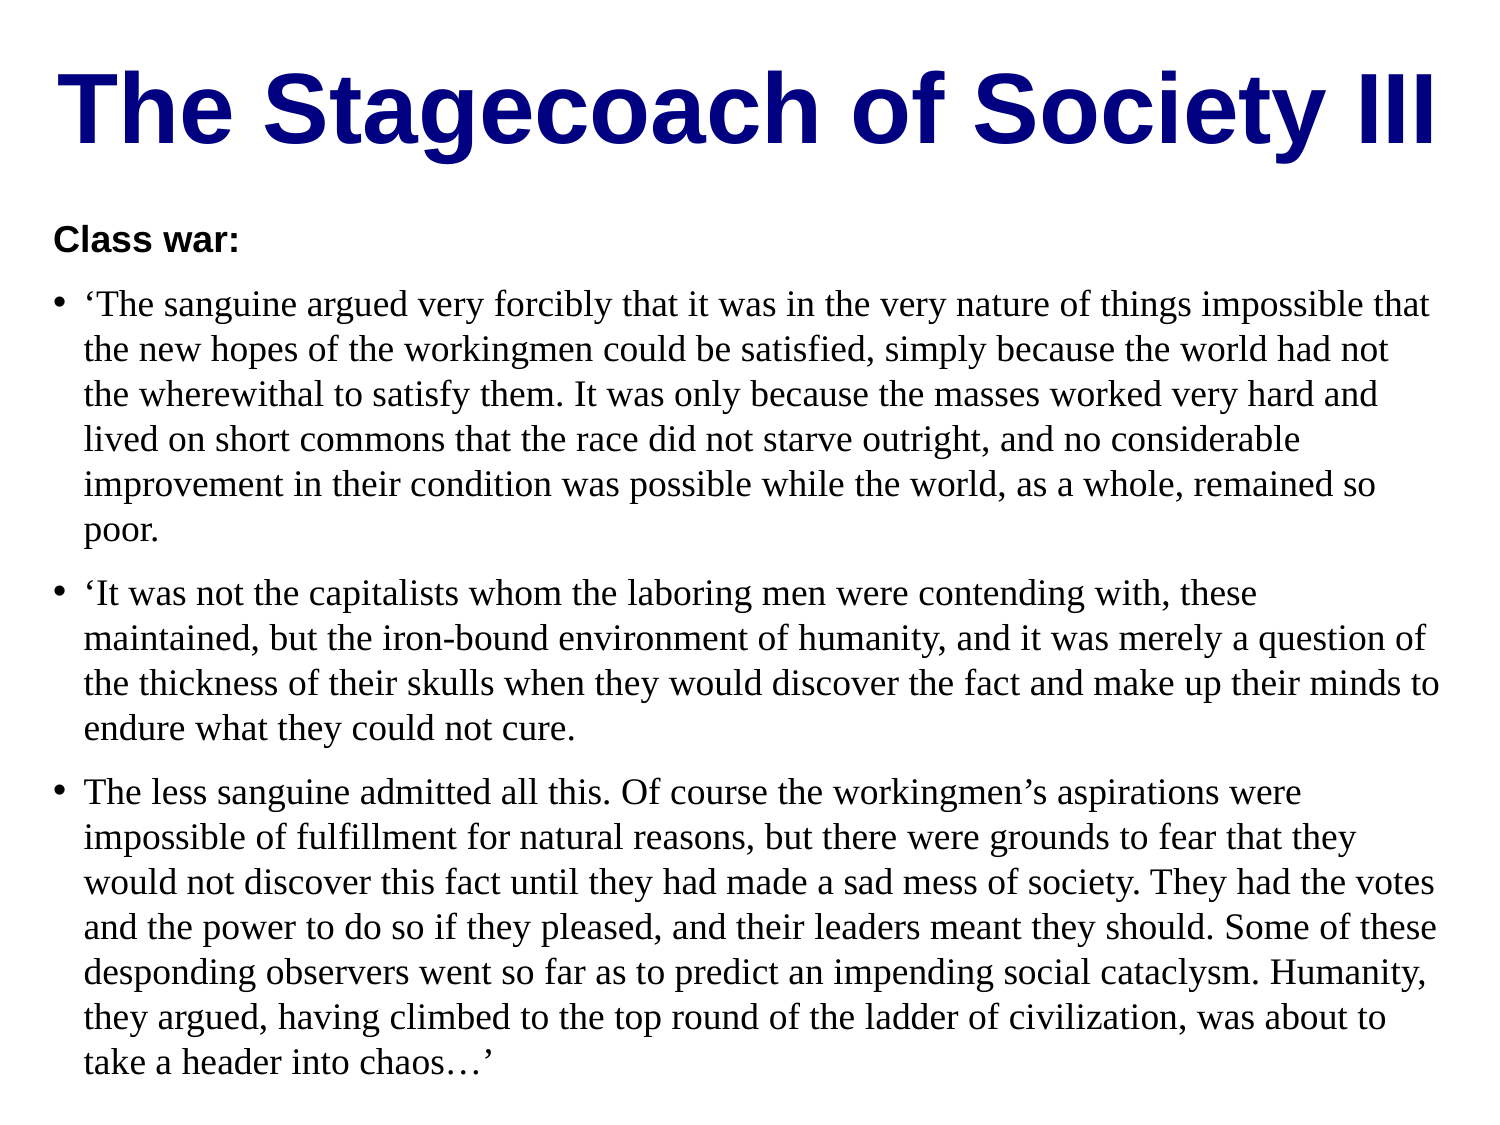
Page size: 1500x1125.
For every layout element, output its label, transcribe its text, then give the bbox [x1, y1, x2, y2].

list Class war: ‘The sanguine argued very forcibly that it was in the very nature of things impossible that the new hopes of the workingmen could be satisfied, simply because the world had not the wherewithal to satisfy them. It was only because the masses worked very hard and lived on short commons that the race did not starve outright, and no considerable improvement in their condition was possible while the world, as a whole, remained so poor. ‘It was not the capitalists whom the laboring men were contending with, these maintained, but the iron-bound environment of humanity, and it was merely a question of the thickness of their skulls when they would discover the fact and make up their minds to endure what they could not cure. The less sanguine admitted all this. Of course the workingmen’s aspirations were impossible of fulfillment for natural reasons, but there were grounds to fear that they would not discover this fact until they had made a sad mess of society. They had the votes and the power to do so if they pleased, and their leaders meant they should. Some of these desponding observers went so far as to predict an impending social cataclysm. Humanity, they argued, having climbed to the top round of the ladder of civilization, was about to take a header into chaos…’ [44, 207, 1453, 1094]
title The Stagecoach of Society III [44, 0, 1453, 207]
